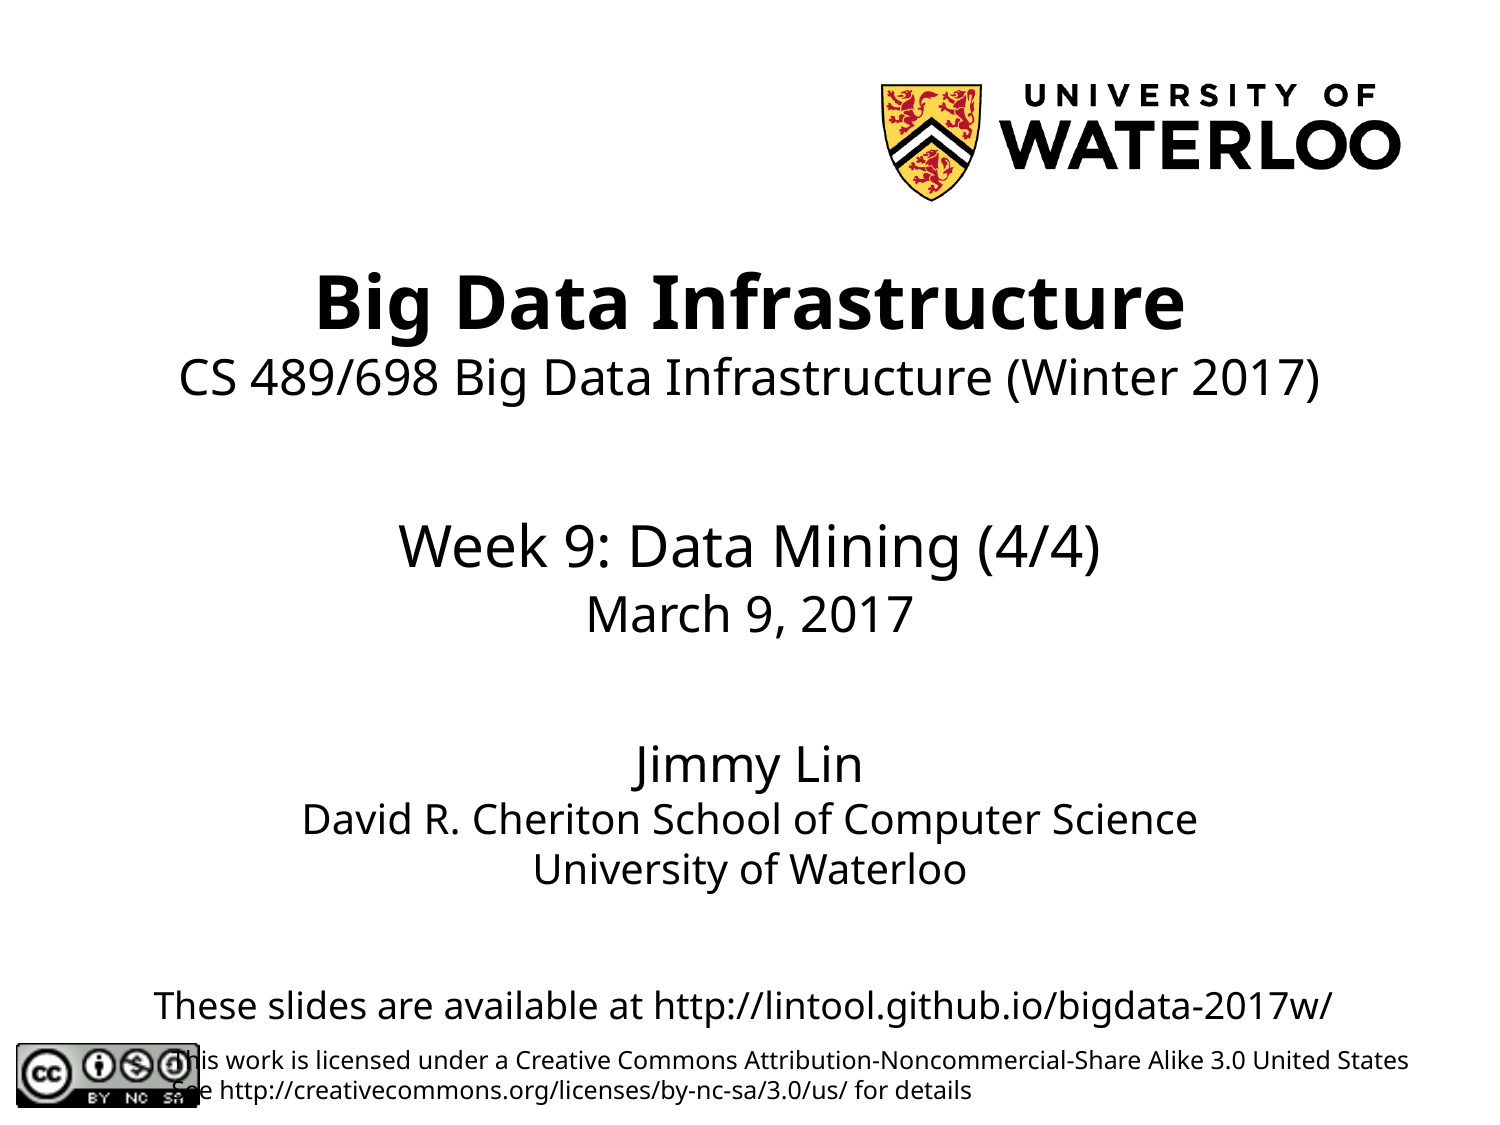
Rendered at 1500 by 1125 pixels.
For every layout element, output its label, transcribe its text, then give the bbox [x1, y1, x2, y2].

text_box Jimmy Lin David R. Cheriton School of Computer Science University of Waterloo [12, 750, 1488, 875]
picture [16, 1042, 201, 1108]
text_box Week 9: Data Mining (4/4) [12, 487, 1488, 549]
text_box March 9, 2017 [12, 549, 1488, 675]
text_box CS 489/698 Big Data Infrastructure (Winter 2017) [0, 337, 1500, 413]
text_box This work is licensed under a Creative Commons Attribution-Noncommercial-Share Alike 3.0 United States See http://creativecommons.org/licenses/by-nc-sa/3.0/us/ for details [156, 1037, 1426, 1113]
text_box These slides are available at http://lintool.github.io/bigdata-2017w/ [138, 974, 1349, 1035]
picture [778, 0, 1500, 290]
text_box Big Data Infrastructure [12, 224, 1488, 337]
